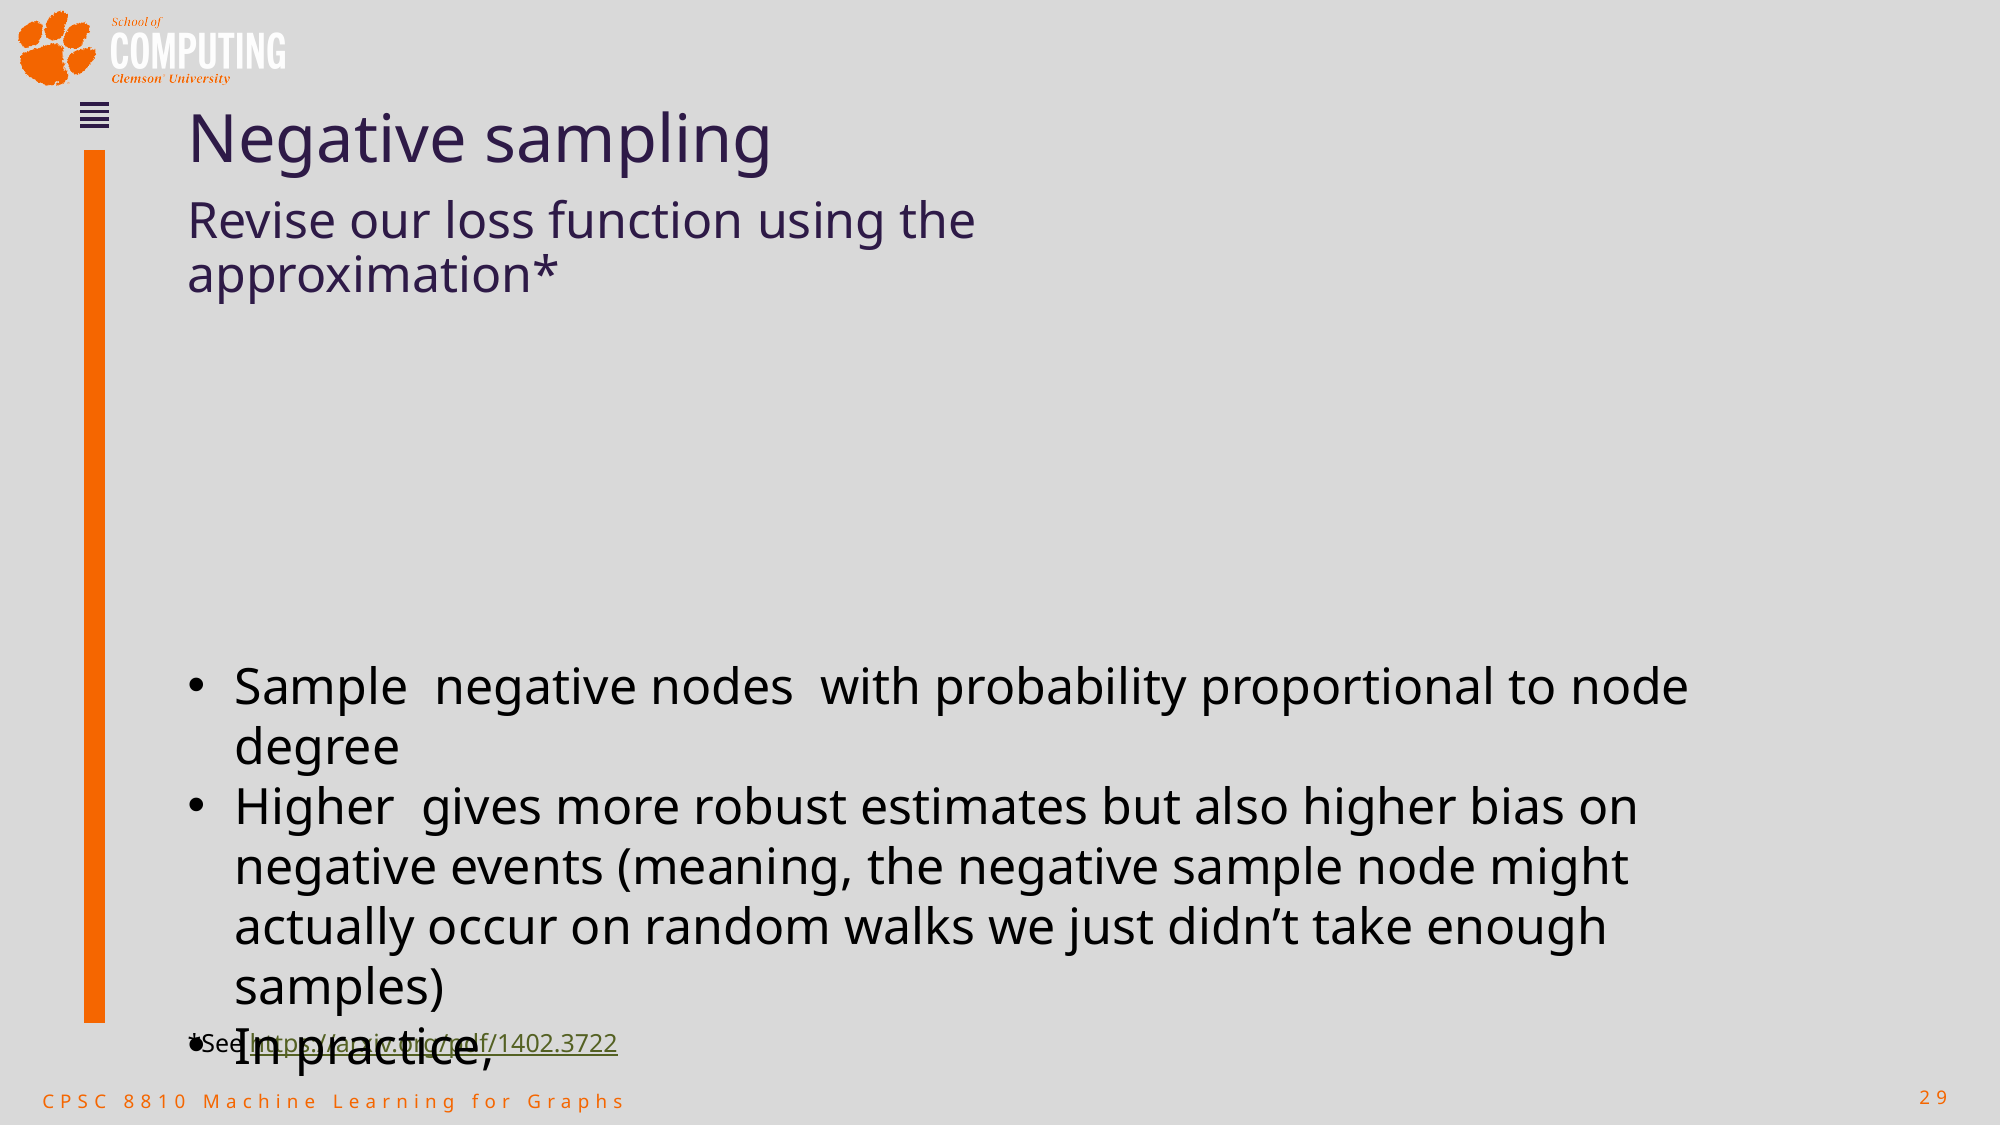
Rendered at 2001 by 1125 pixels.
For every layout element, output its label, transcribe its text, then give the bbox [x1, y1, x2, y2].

title Negative sampling [187, 104, 1913, 178]
text_box *See https://arxiv.org/pdf/1402.3722 [172, 1019, 883, 1069]
picture [18, 10, 285, 86]
list Revise our loss function using the approximation* [187, 195, 1263, 305]
